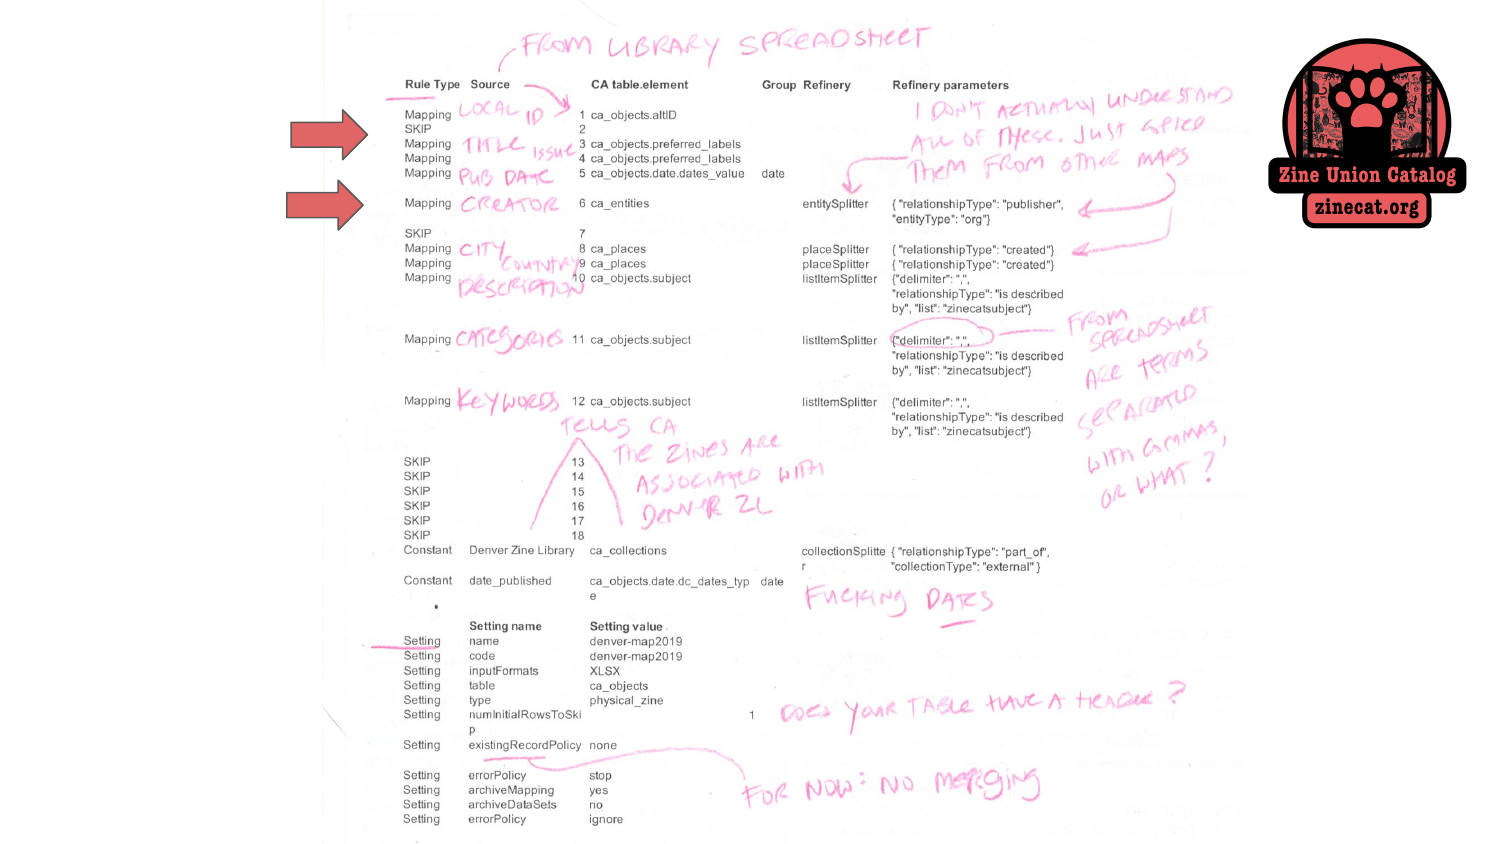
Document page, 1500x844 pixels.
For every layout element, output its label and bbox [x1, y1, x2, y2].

text_box [286, 192, 315, 218]
picture [320, 0, 1500, 844]
text_box [291, 122, 315, 148]
